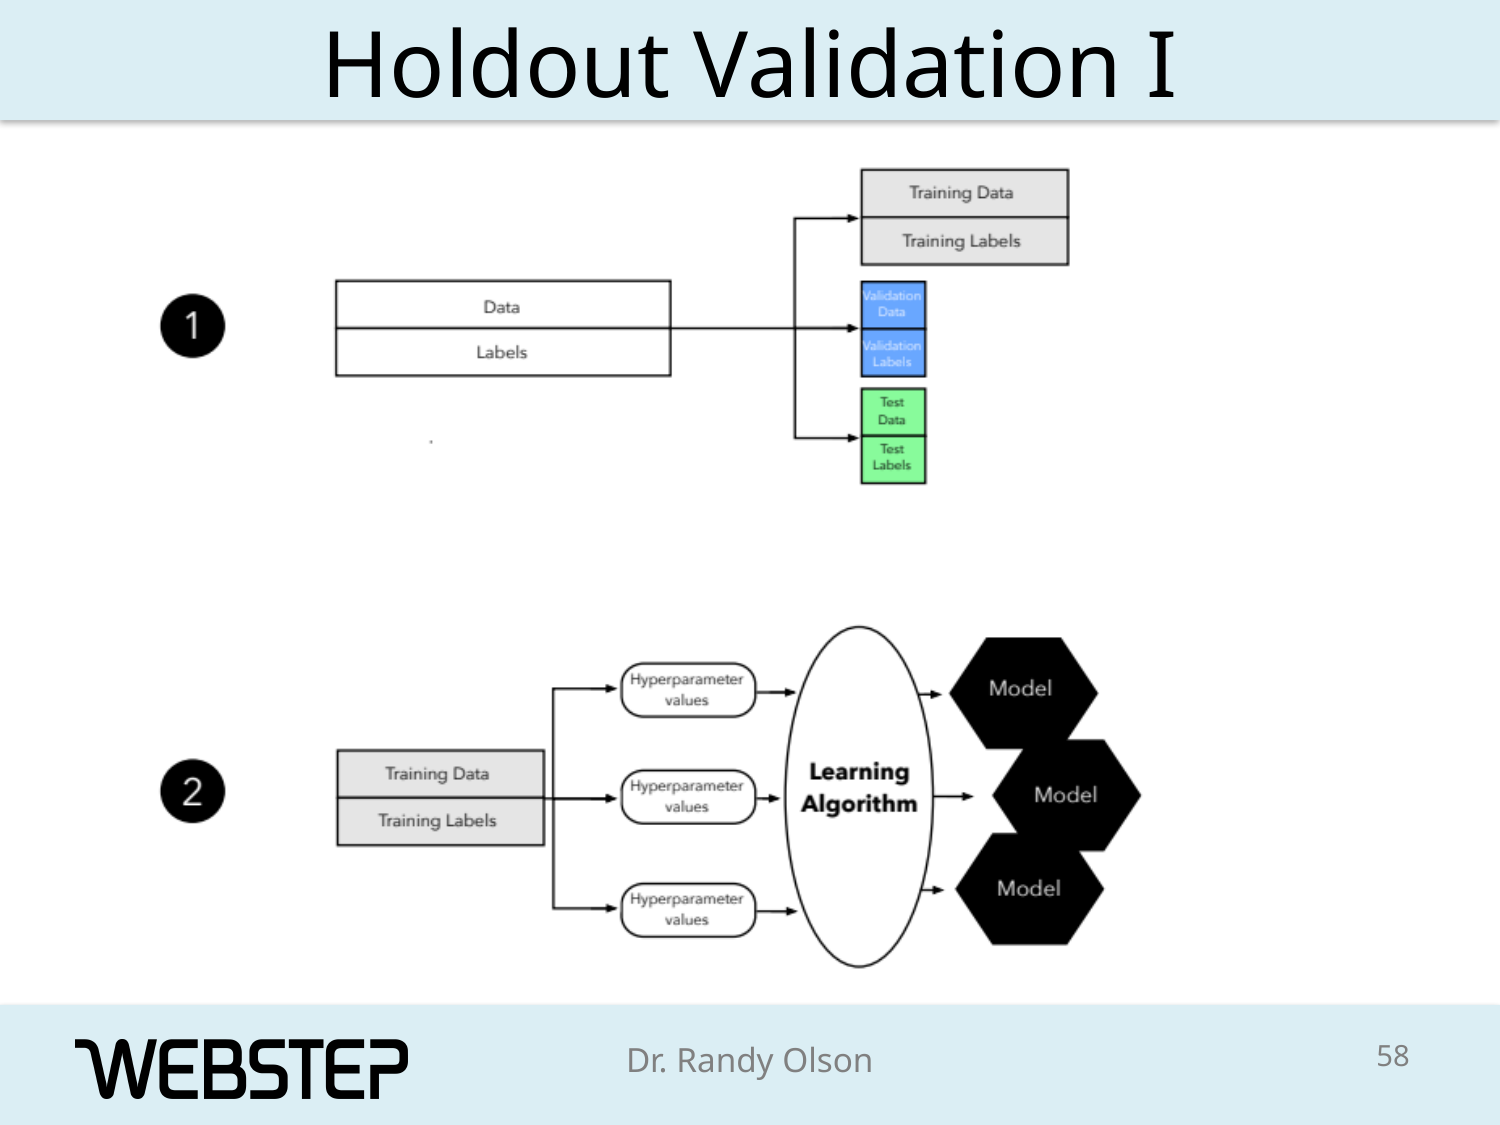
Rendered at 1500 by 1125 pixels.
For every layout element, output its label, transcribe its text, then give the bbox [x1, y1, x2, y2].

slide_number 58 [1310, 1026, 1425, 1088]
title Holdout Validation I [75, 0, 1425, 155]
picture [25, 131, 1308, 990]
picture [75, 1039, 408, 1099]
